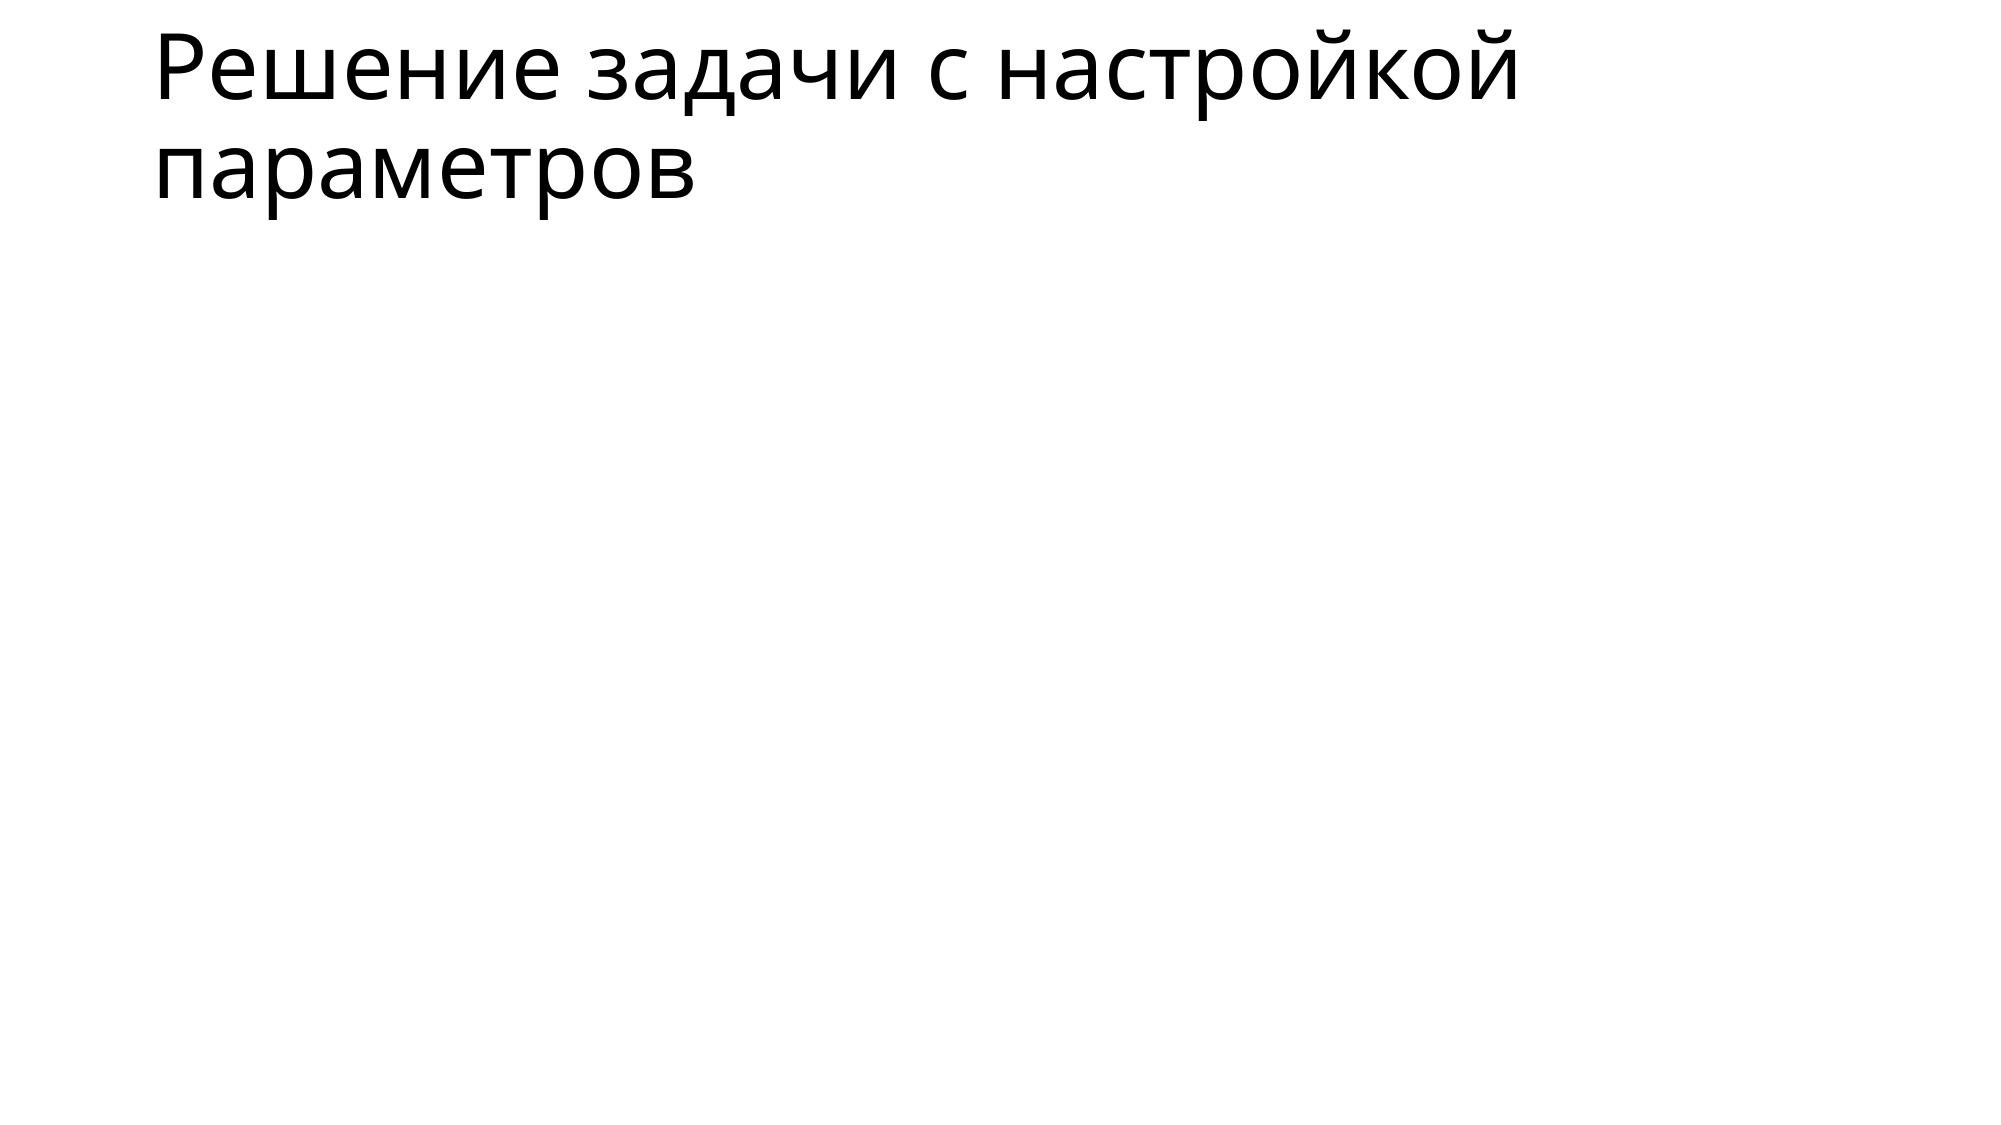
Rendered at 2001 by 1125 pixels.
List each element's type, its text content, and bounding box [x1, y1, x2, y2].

title Решение задачи с настройкой параметров [137, 59, 1863, 278]
